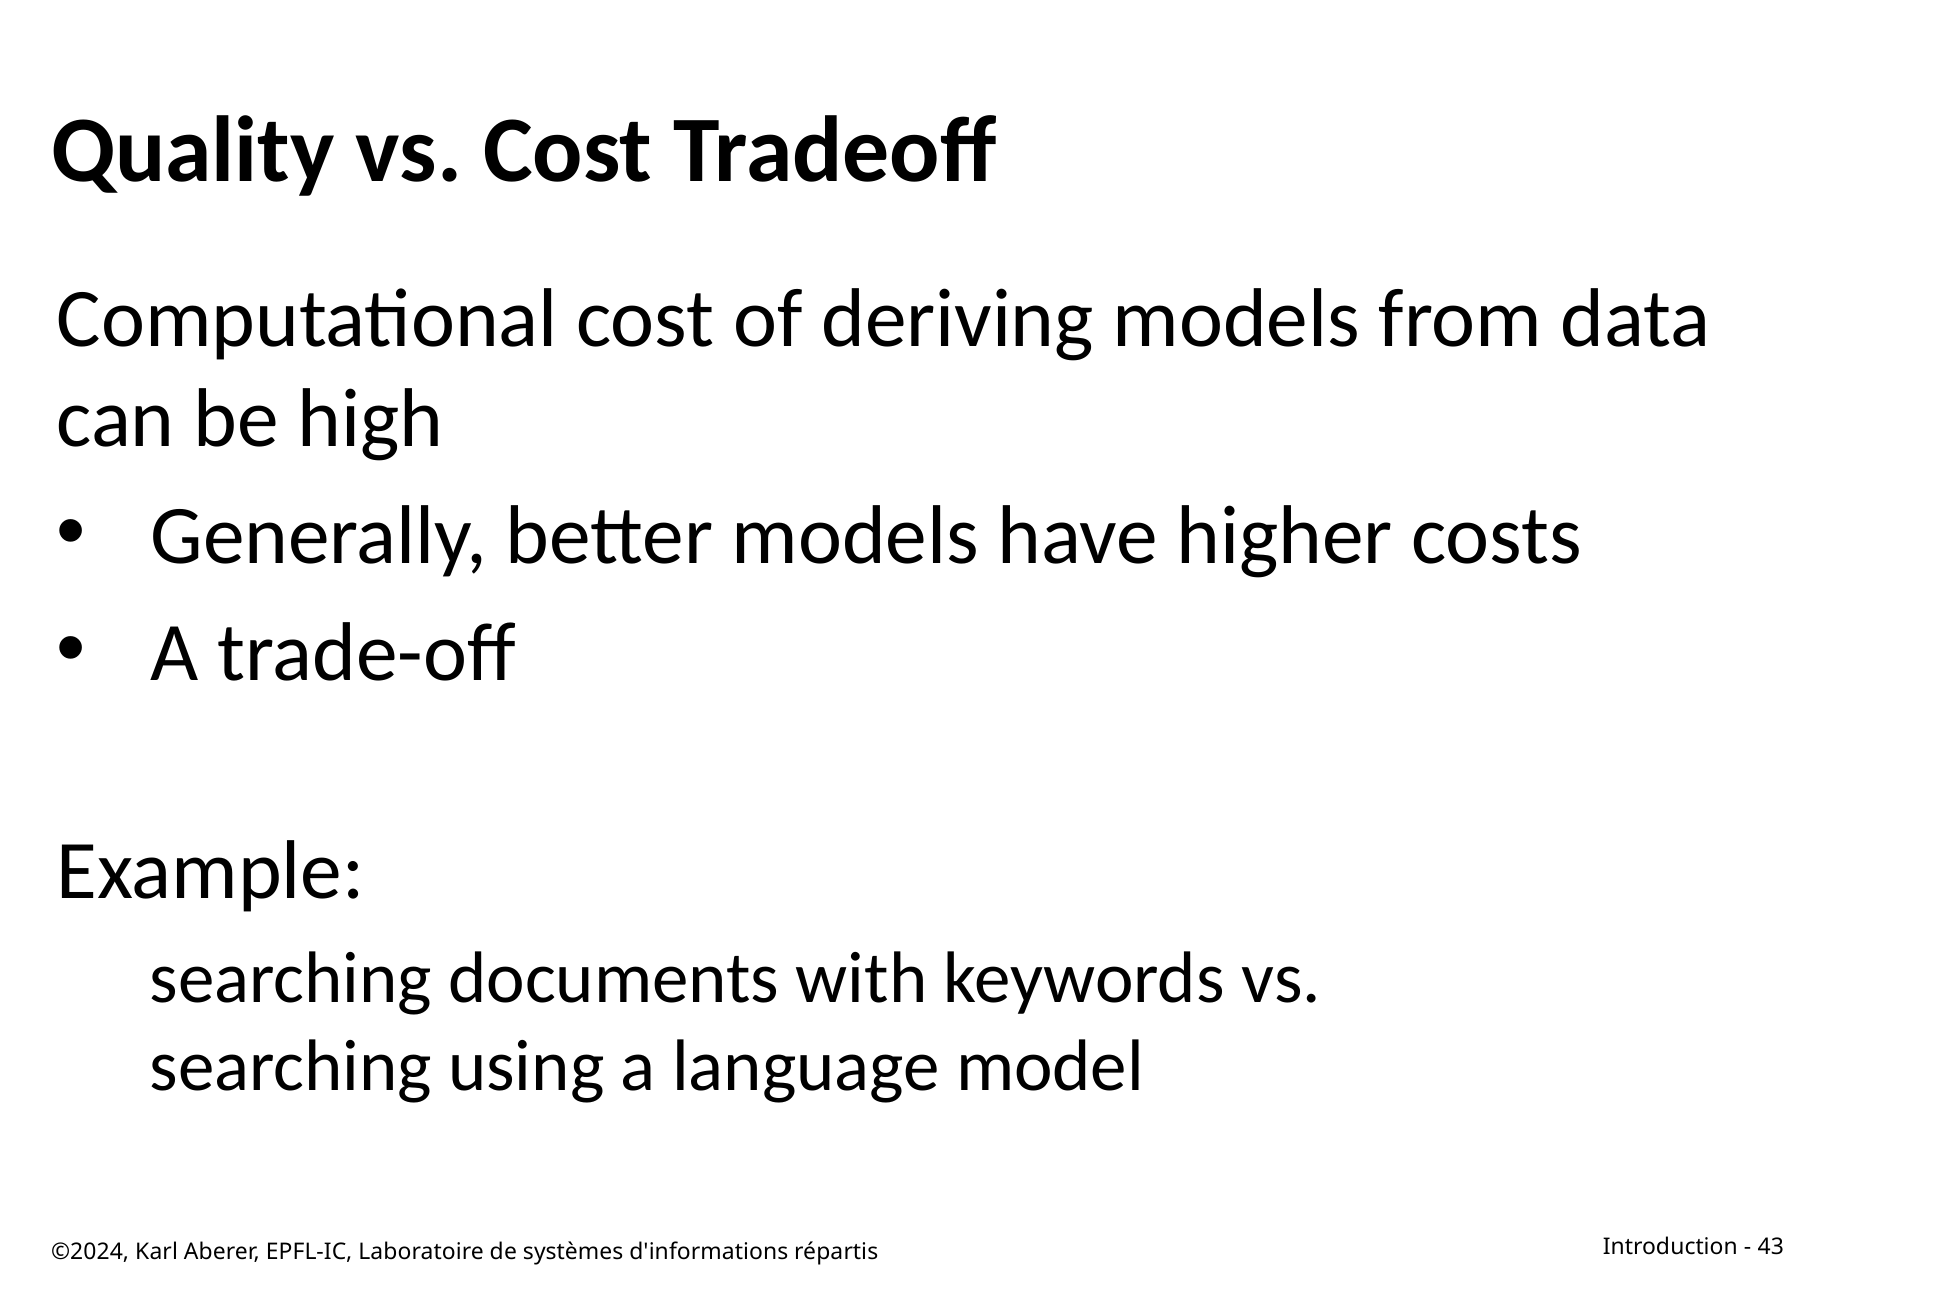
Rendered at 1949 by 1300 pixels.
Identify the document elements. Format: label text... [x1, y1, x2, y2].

title Quality vs. Cost Tradeoff [32, 57, 1803, 232]
list Computational cost of deriving models from data can be high Generally, better models have higher costs A trade-off Example: searching documents with keywords vs. searching using a language model [37, 253, 1809, 1208]
footer ©2024, Karl Aberer, EPFL-IC, Laboratoire de systèmes d'informations répartis [32, 1227, 1284, 1271]
